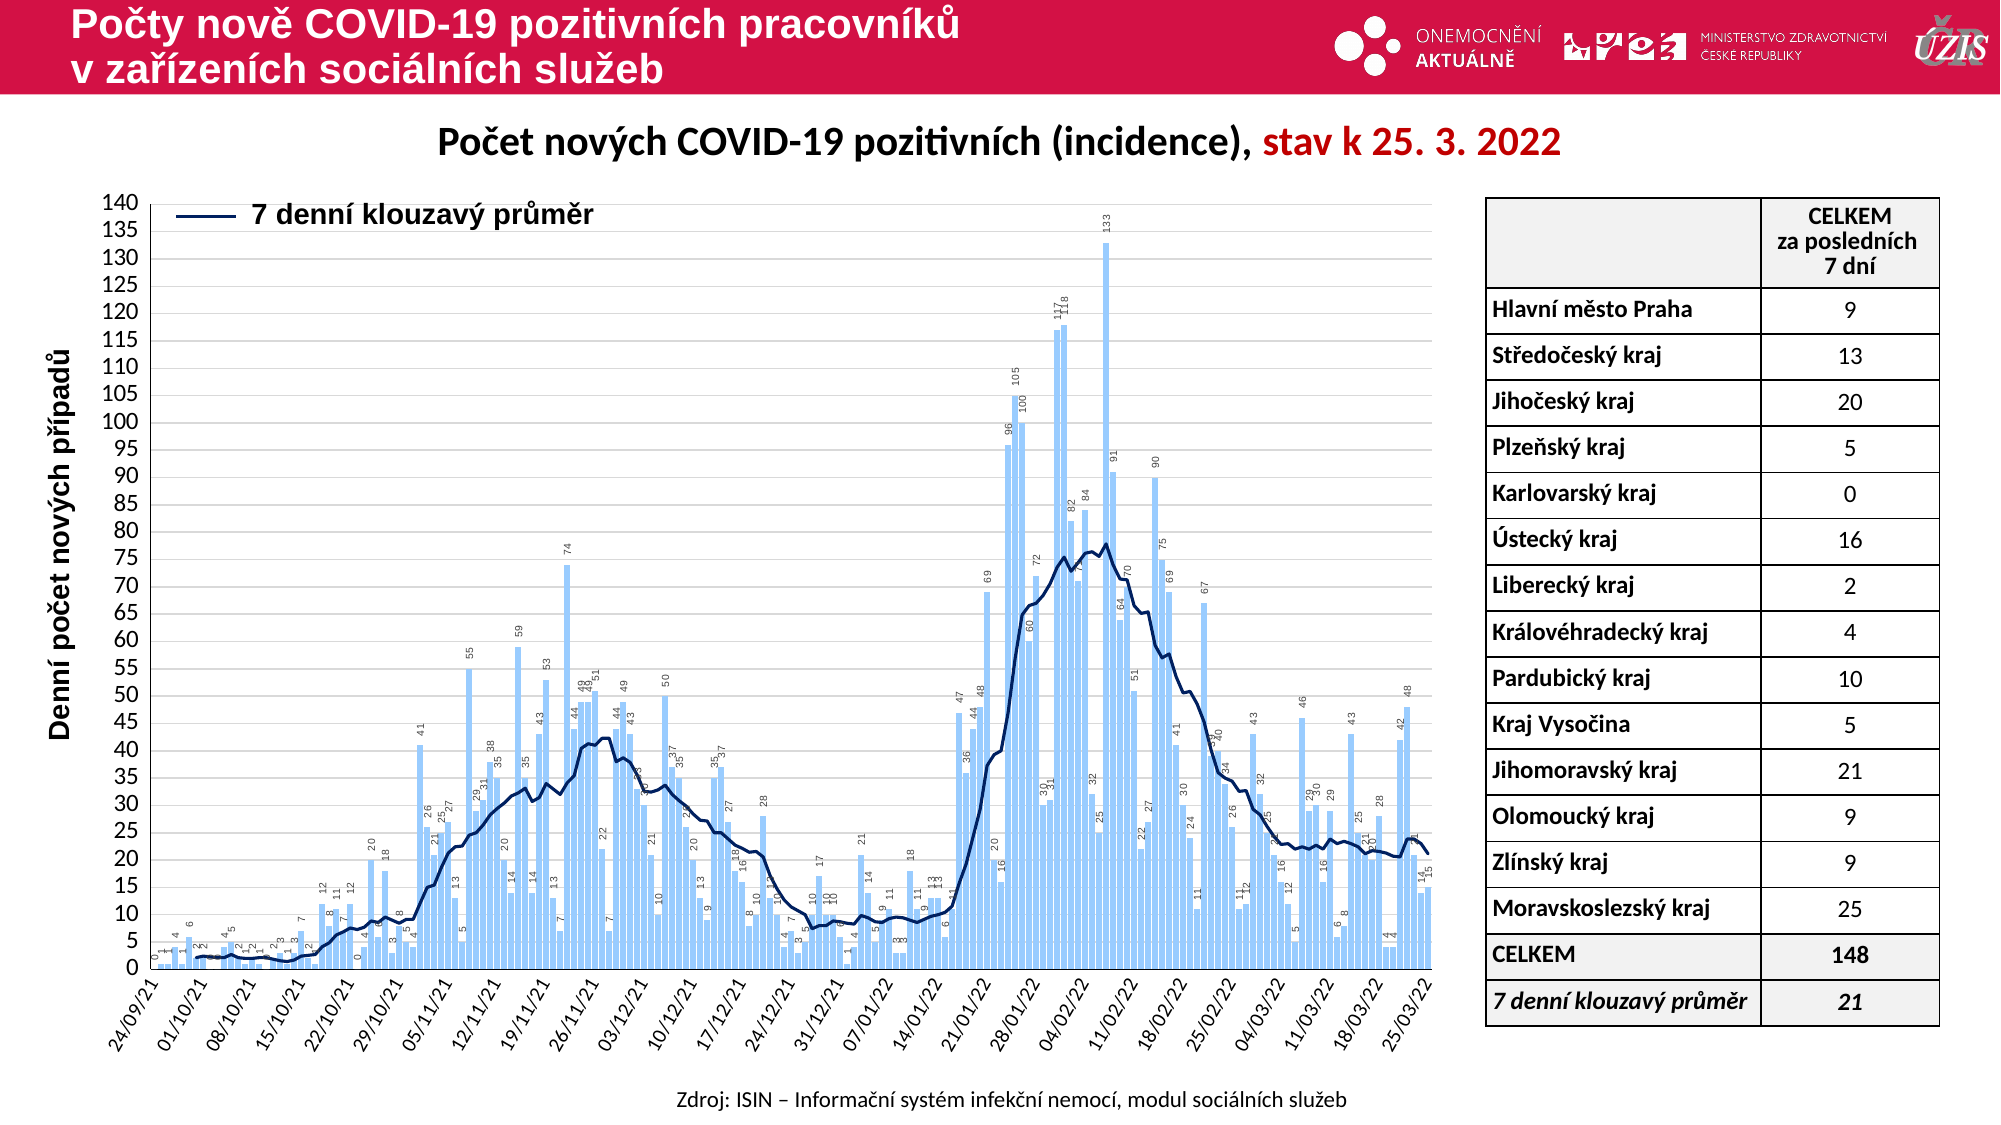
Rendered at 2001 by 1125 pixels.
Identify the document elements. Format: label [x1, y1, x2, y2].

table_cell [1762, 842, 1939, 887]
table_cell [1762, 888, 1939, 933]
chart [66, 173, 1465, 1074]
table_cell [1762, 750, 1939, 794]
table_cell [1762, 566, 1939, 610]
table_cell [1762, 612, 1939, 656]
picture [1915, 15, 1989, 66]
table_cell [1487, 981, 1760, 1025]
title [55, 0, 1346, 95]
table_cell [1487, 519, 1760, 564]
table_cell [1762, 381, 1939, 425]
table_cell [1762, 473, 1939, 518]
table_cell [1487, 427, 1760, 472]
table_cell [1487, 704, 1760, 748]
table_cell [1762, 519, 1939, 564]
table_cell [1762, 796, 1939, 841]
table_cell [1487, 289, 1760, 333]
table_cell [1762, 335, 1939, 379]
table_cell [1762, 658, 1939, 702]
picture [1346, 16, 1542, 76]
table_cell [1487, 566, 1760, 610]
table_cell [1487, 796, 1760, 841]
table_cell [1487, 658, 1760, 702]
table_cell [1762, 289, 1939, 333]
table_cell [1487, 842, 1760, 887]
text_box [100, 106, 1900, 171]
table_header [1762, 199, 1939, 287]
table_cell [1487, 335, 1760, 379]
table_cell [1762, 981, 1939, 1025]
text_box [32, 333, 66, 756]
table_cell [1487, 612, 1760, 656]
table_header [1487, 199, 1760, 287]
table_cell [1487, 750, 1760, 794]
table_cell [1762, 935, 1939, 979]
picture [1563, 31, 1888, 60]
table_cell [1762, 704, 1939, 748]
table_cell [1487, 935, 1760, 979]
table_cell [1487, 888, 1760, 933]
table_cell [1487, 381, 1760, 425]
text_box [490, 1077, 1535, 1120]
table_cell [1487, 473, 1760, 518]
table_cell [1762, 427, 1939, 472]
